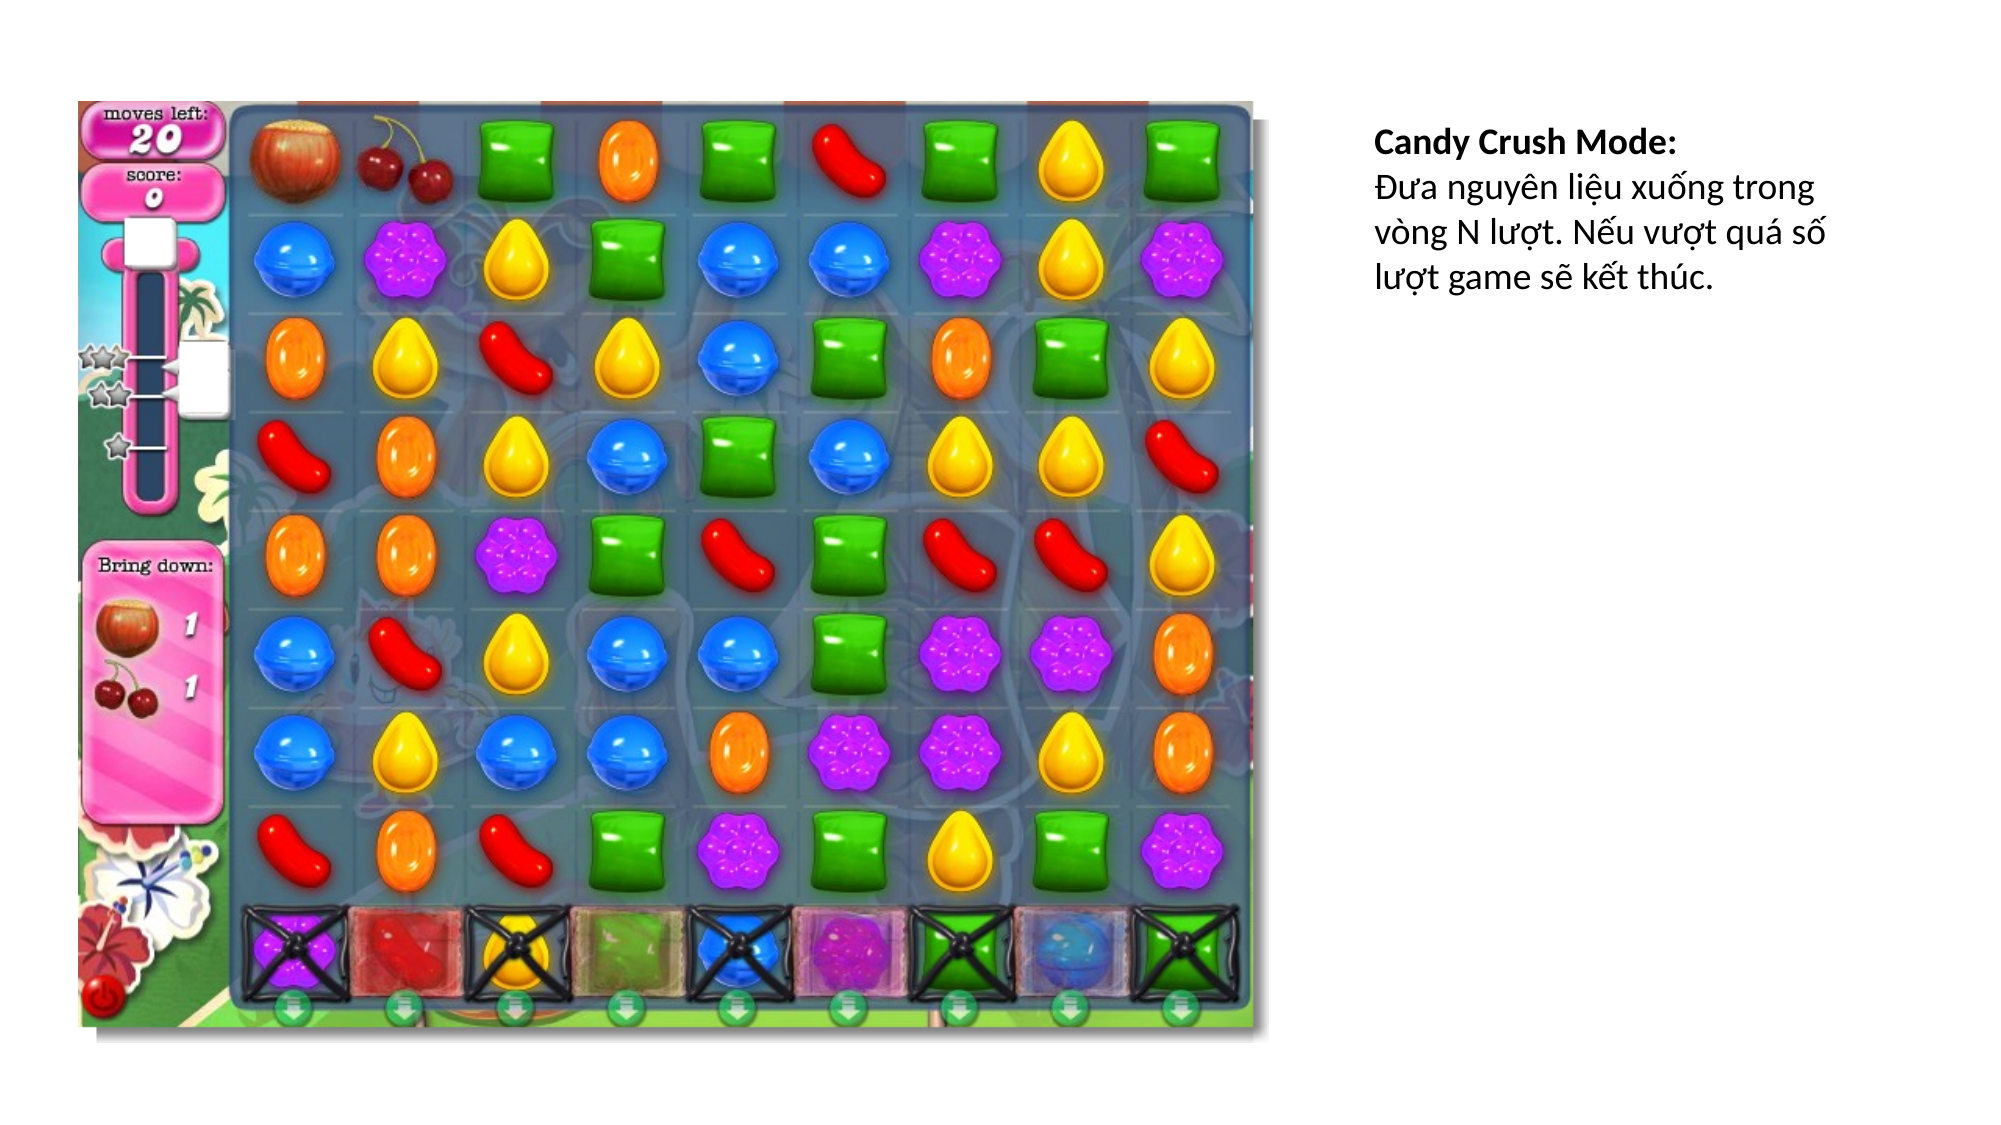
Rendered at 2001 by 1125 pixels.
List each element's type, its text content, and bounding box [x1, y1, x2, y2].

picture [78, 101, 1269, 1043]
text_box Candy Crush Mode: Đưa nguyên liệu xuống trong vòng N lượt. Nếu vượt quá số lượt game sẽ kết thúc. [1359, 109, 1906, 305]
